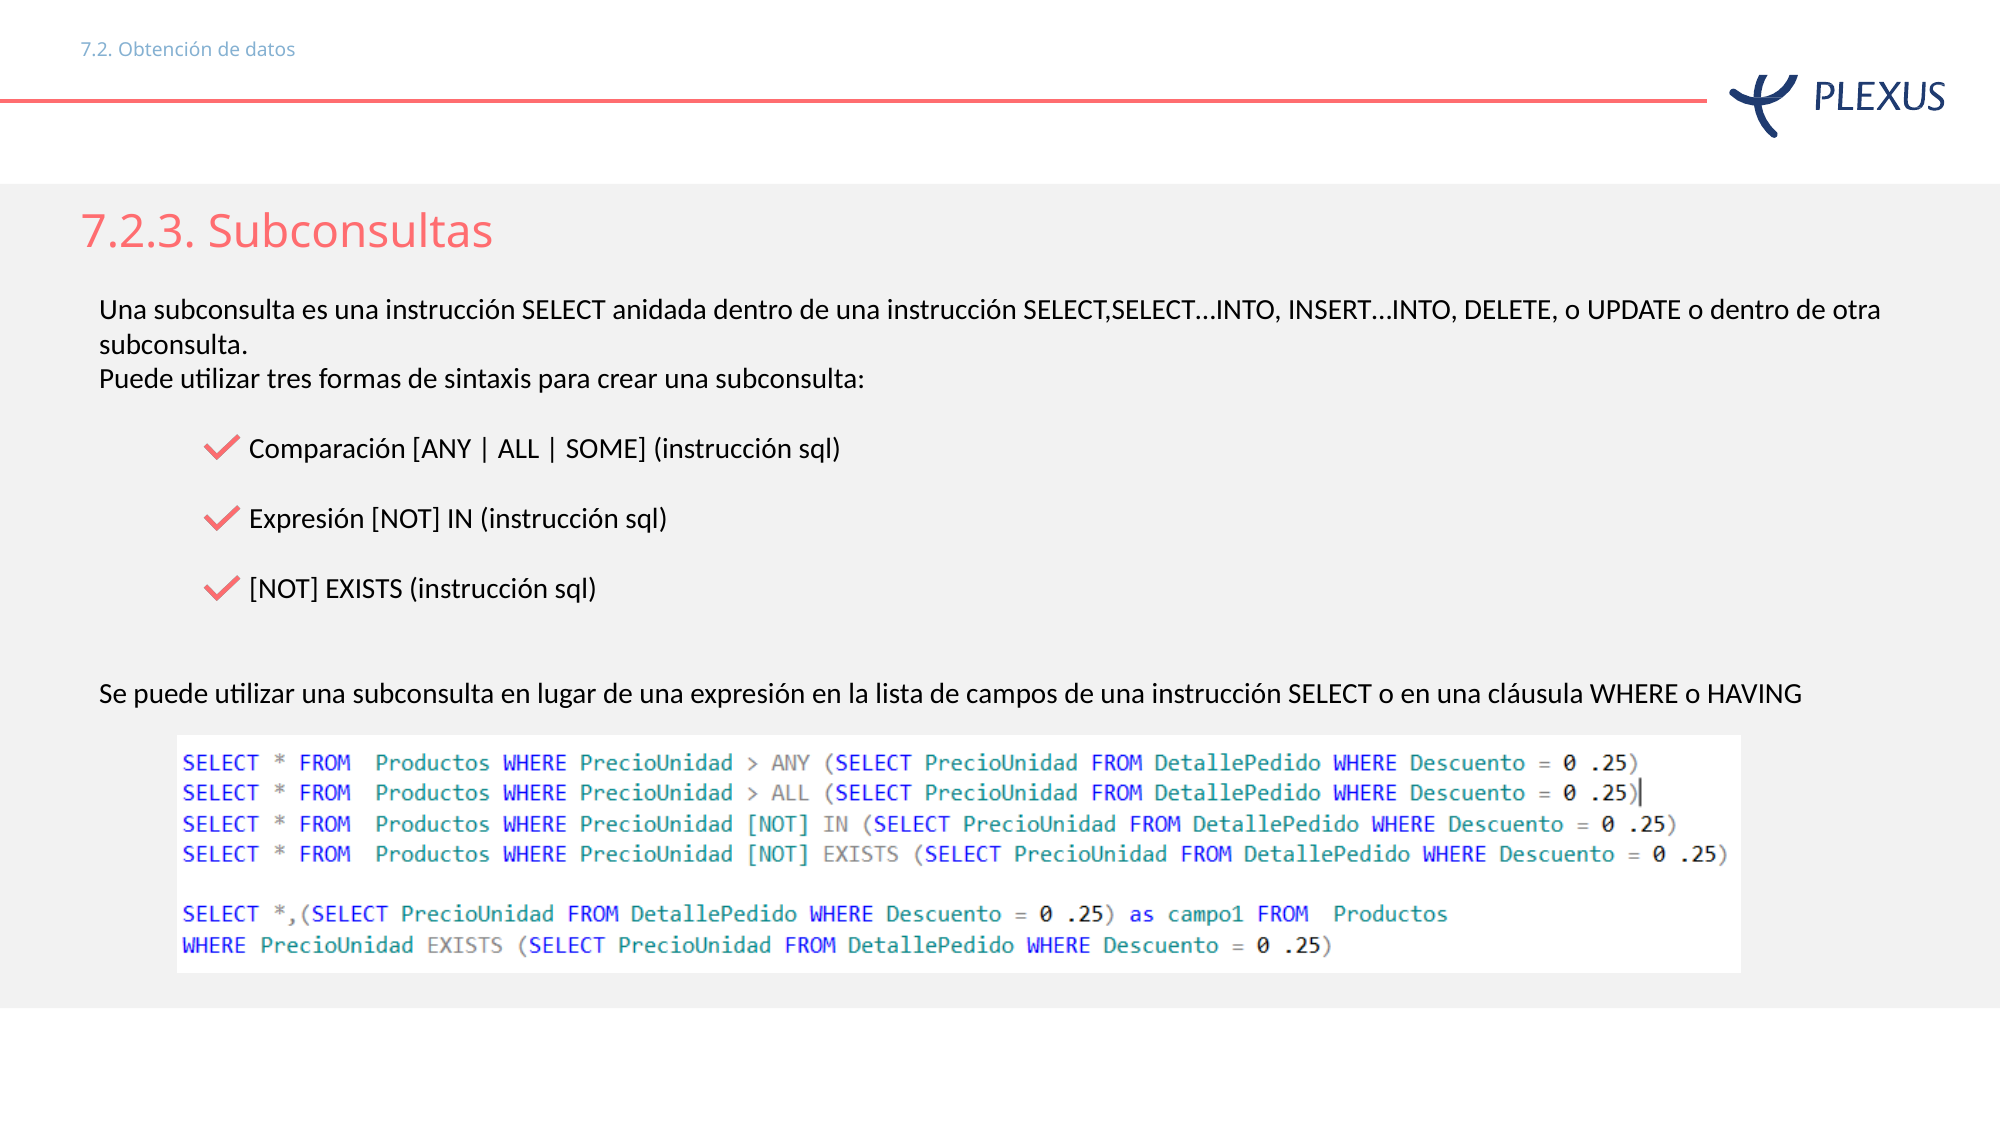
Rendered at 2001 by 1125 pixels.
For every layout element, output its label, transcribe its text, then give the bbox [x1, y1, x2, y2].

title 7.2. Obtención de datos [65, 32, 1758, 108]
picture [203, 428, 241, 466]
text_box 7.2.3. Subconsultas [65, 194, 1080, 265]
picture [203, 569, 241, 607]
text_box [0, 183, 2000, 1009]
picture [203, 499, 241, 537]
text_box Una subconsulta es una instrucción SELECT anidada dentro de una instrucción SELECT,SELECT…INTO, INSERT…INTO, DELETE, o UPDATE o dentro de otra subconsulta. Puede utilizar tres formas de sintaxis para crear una subconsulta: Comparación [ANY | ALL | SOME] (instrucción sql) Expresión [NOT] IN (instrucción sql) [NOT] EXISTS (instrucción sql) Se puede utilizar una subconsulta en lugar de una expresión en la lista de campos de una instrucción SELECT o en una cláusula WHERE o HAVING [84, 212, 1916, 787]
picture [177, 735, 1741, 973]
